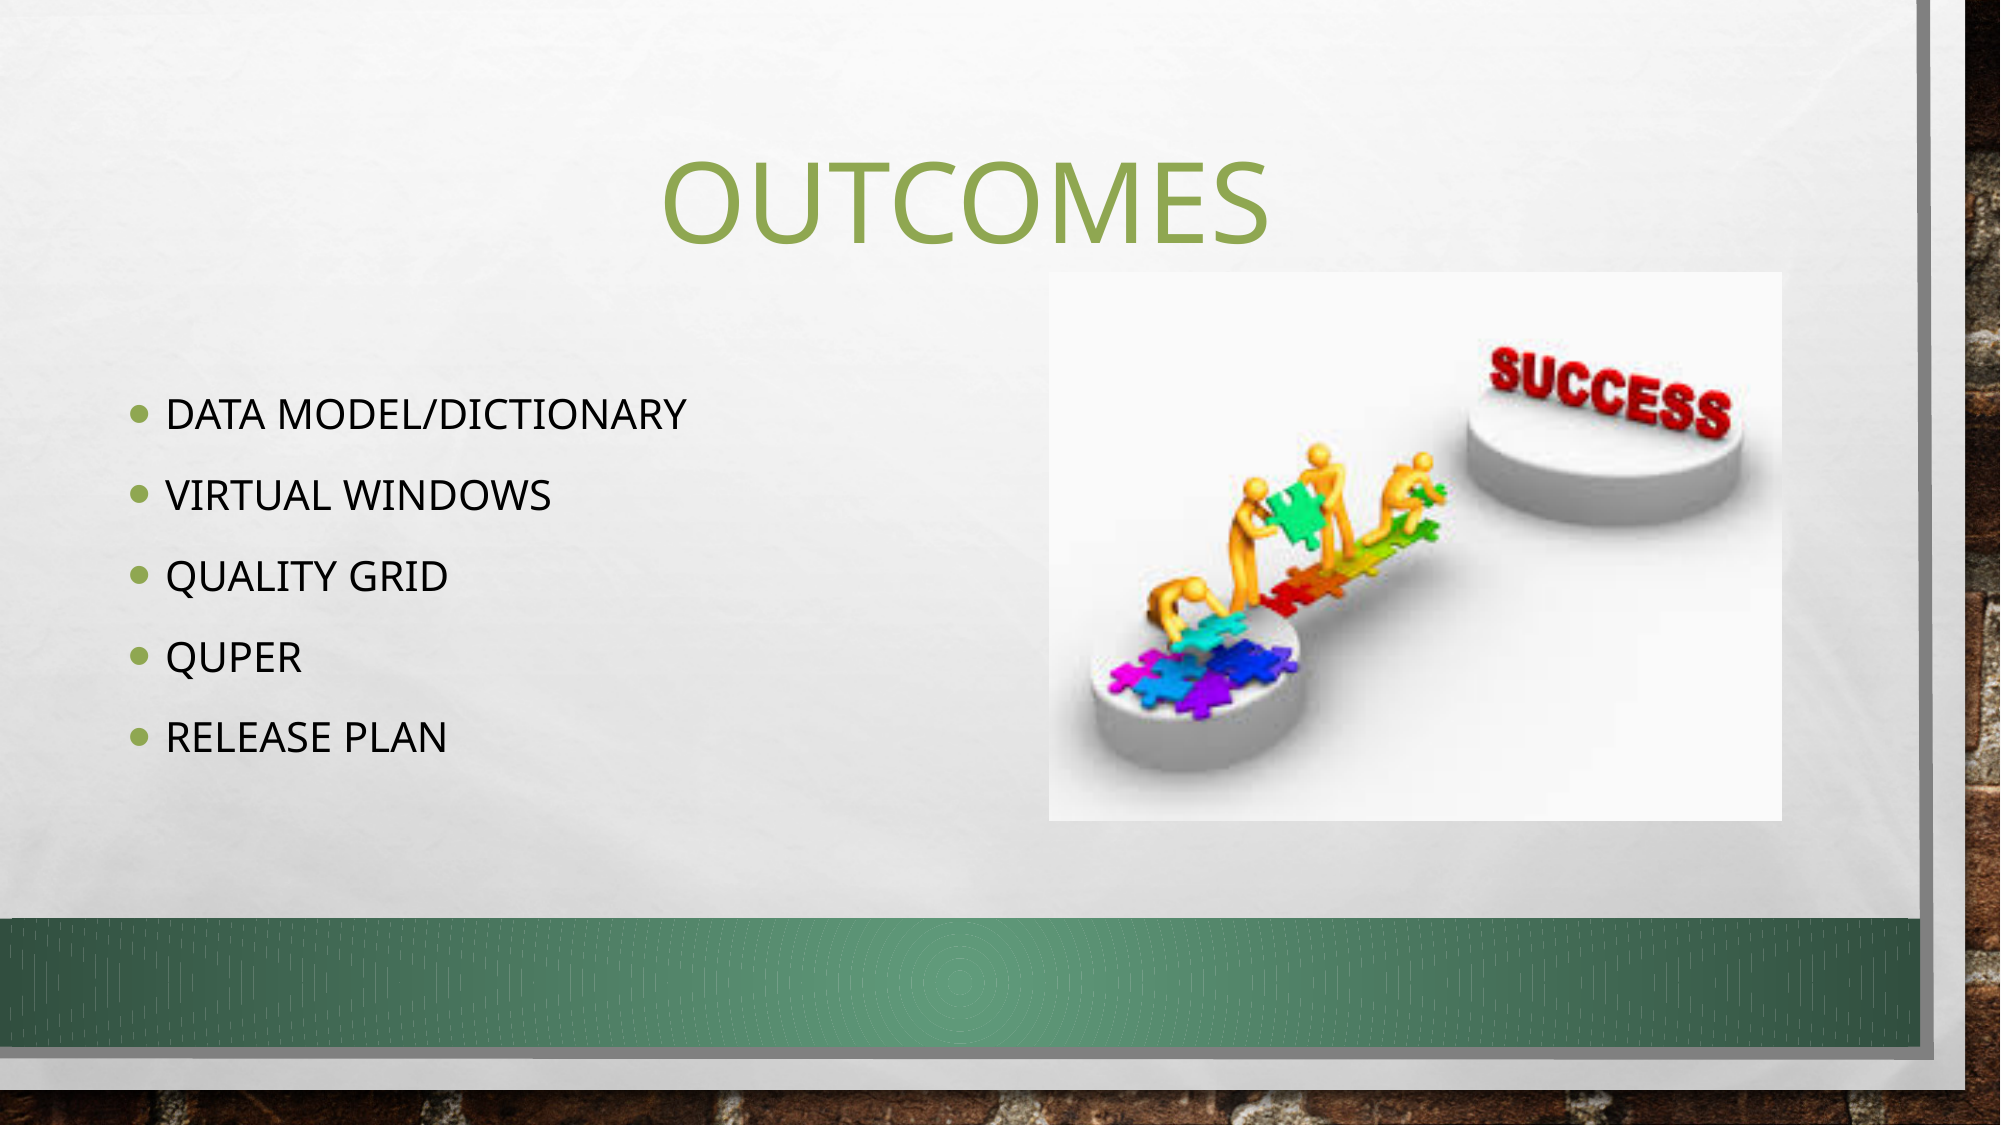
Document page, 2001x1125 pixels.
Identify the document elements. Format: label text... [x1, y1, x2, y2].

picture [1049, 272, 1783, 821]
list Data model/dictionary Virtual windows Quality grid Quper Release plan [112, 338, 1818, 882]
picture [0, 0, 2000, 1125]
title Outcomes [112, 112, 1818, 302]
